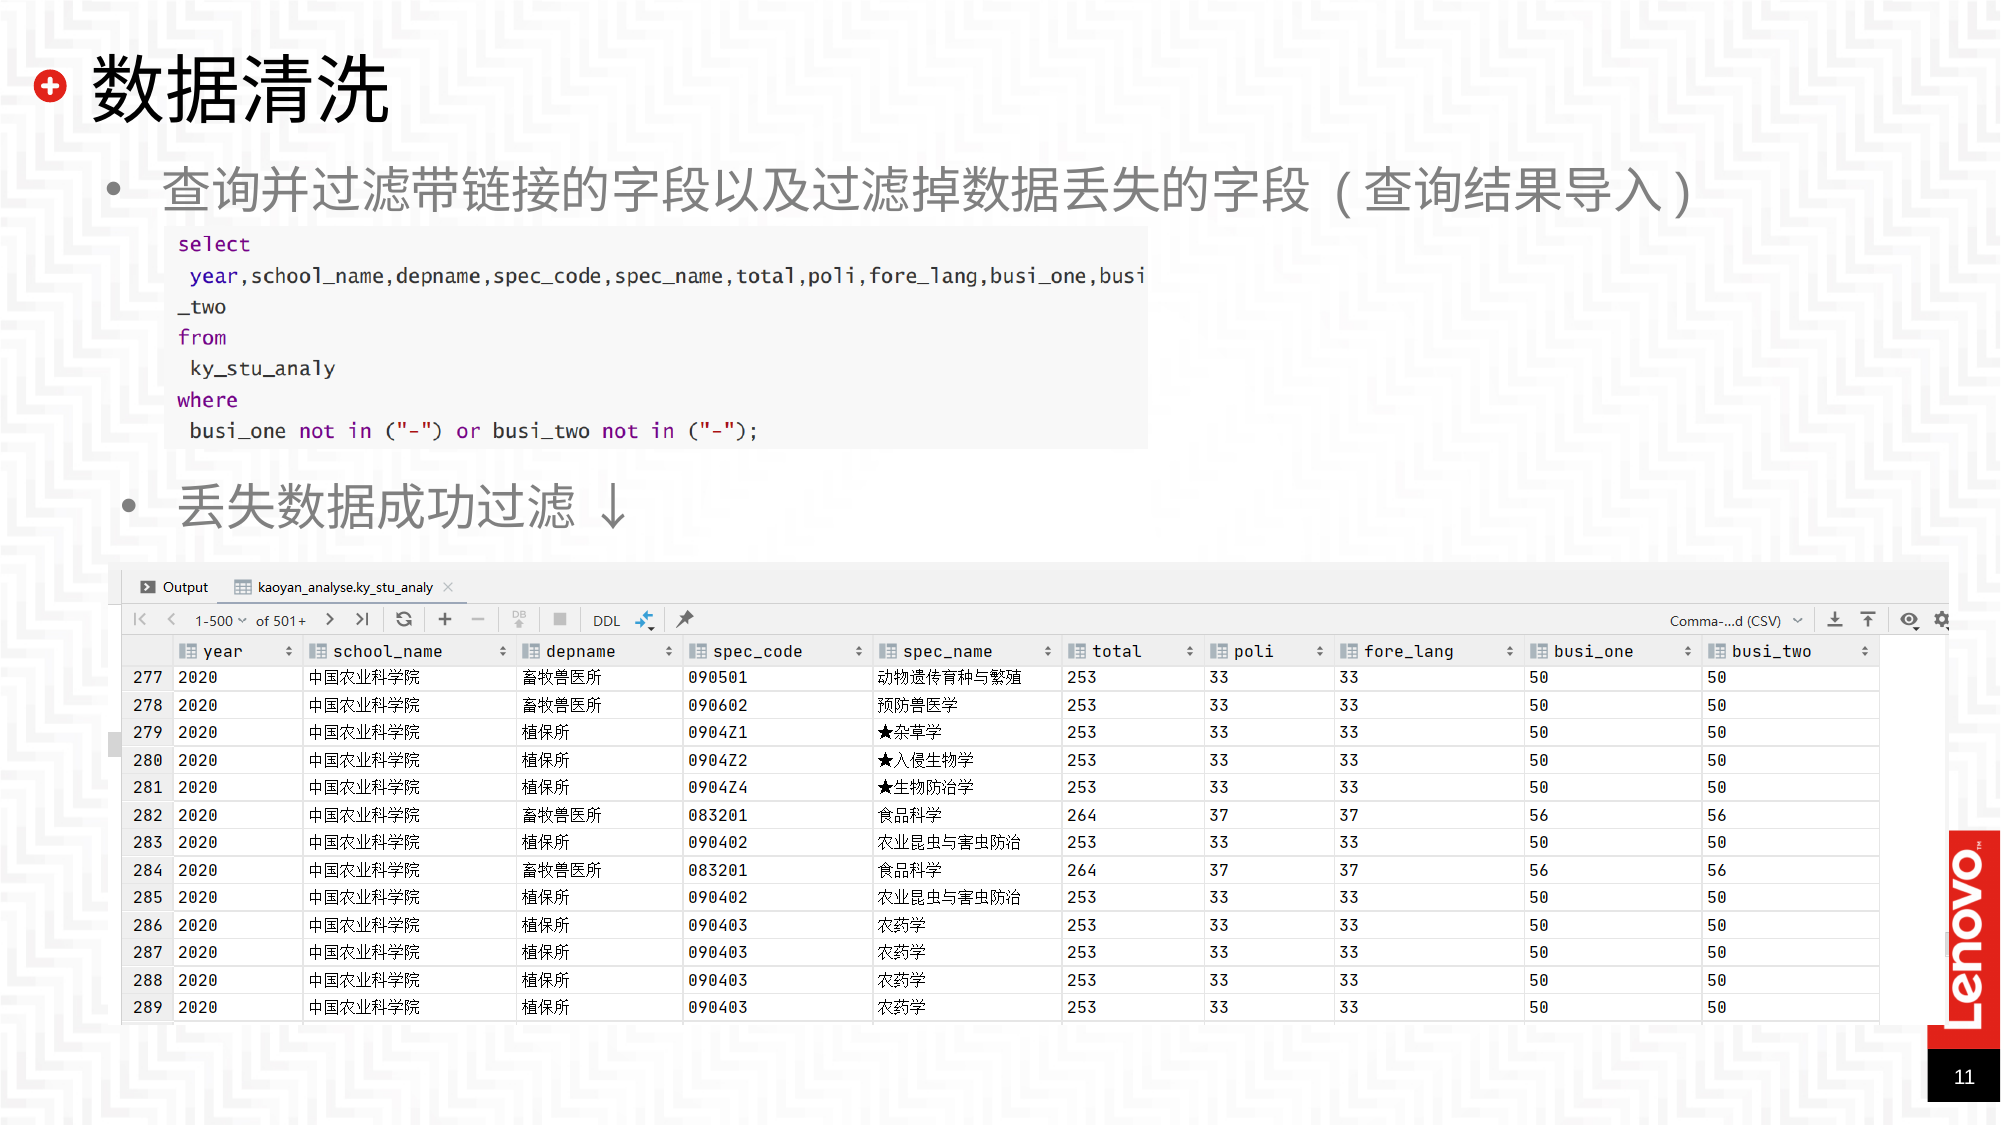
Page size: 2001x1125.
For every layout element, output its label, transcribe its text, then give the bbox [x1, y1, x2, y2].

title 数据清洗 [90, 45, 1907, 131]
picture [0, 0, 2001, 1125]
text_box 丢失数据成功过滤 ↓ [105, 467, 1106, 543]
text_box 查询并过滤带链接的字段以及过滤掉数据丢失的字段 (查询结果导入) [90, 151, 1965, 227]
